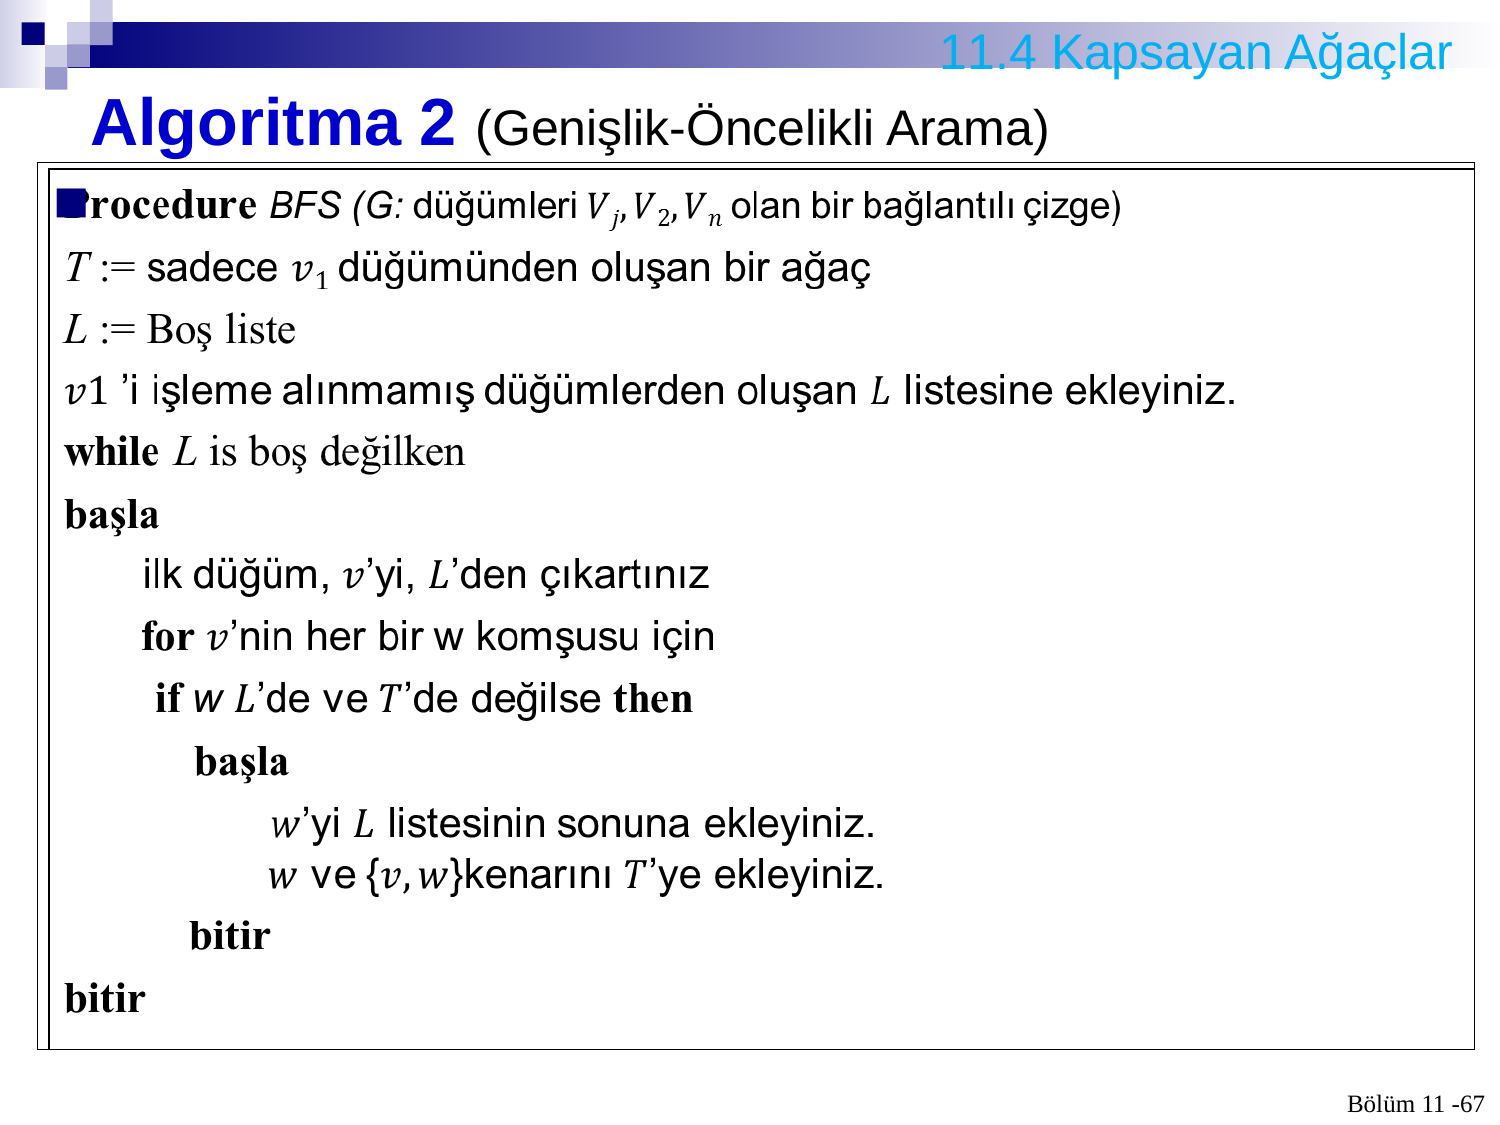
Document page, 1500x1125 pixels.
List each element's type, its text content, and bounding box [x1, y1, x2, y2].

list [37, 162, 1475, 1050]
text_box 11.4 Kapsayan Ağaçlar [924, 11, 1497, 73]
slide_number Bölüm 11 -67 [1149, 1049, 1500, 1125]
title Algoritma 2 (Genişlik-Öncelikli Arama) [75, 75, 1450, 163]
